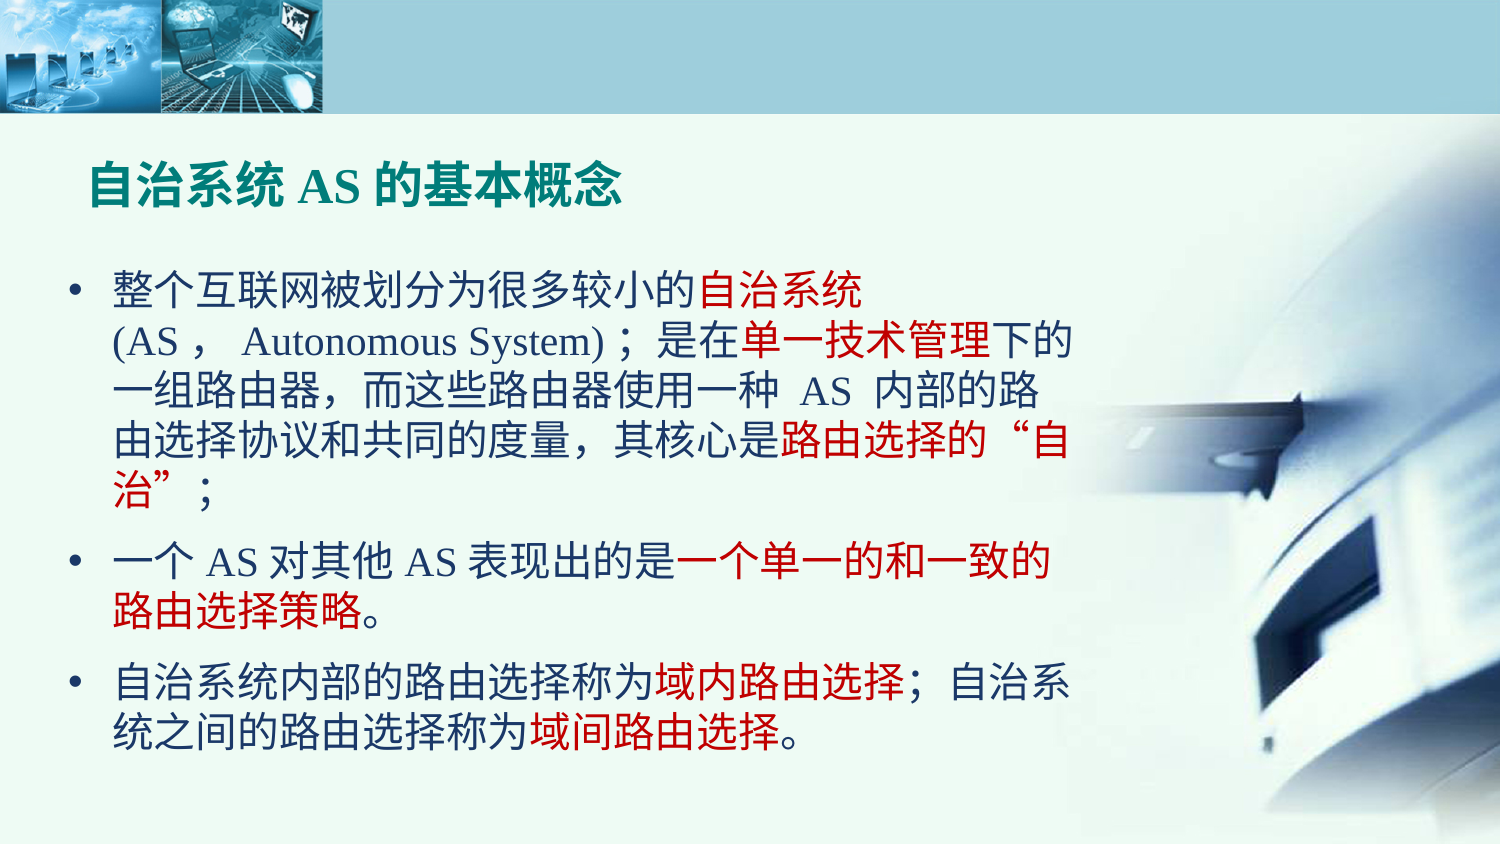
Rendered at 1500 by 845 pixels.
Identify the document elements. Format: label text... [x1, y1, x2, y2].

list 整个互联网被划分为很多较小的自治系统(AS，Autonomous System)；是在单一技术管理下的一组路由器，而这些路由器使用一种 AS 内部的路由选择协议和共同的度量，其核心是路由选择的“自治”； 一个AS对其他AS表现出的是一个单一的和一致的路由选择策略。 自治系统内部的路由选择称为域内路由选择；自治系统之间的路由选择称为域间路由选择。 [52, 256, 1093, 700]
picture [0, 0, 1500, 844]
title 自治系统AS的基本概念 [70, 133, 868, 235]
